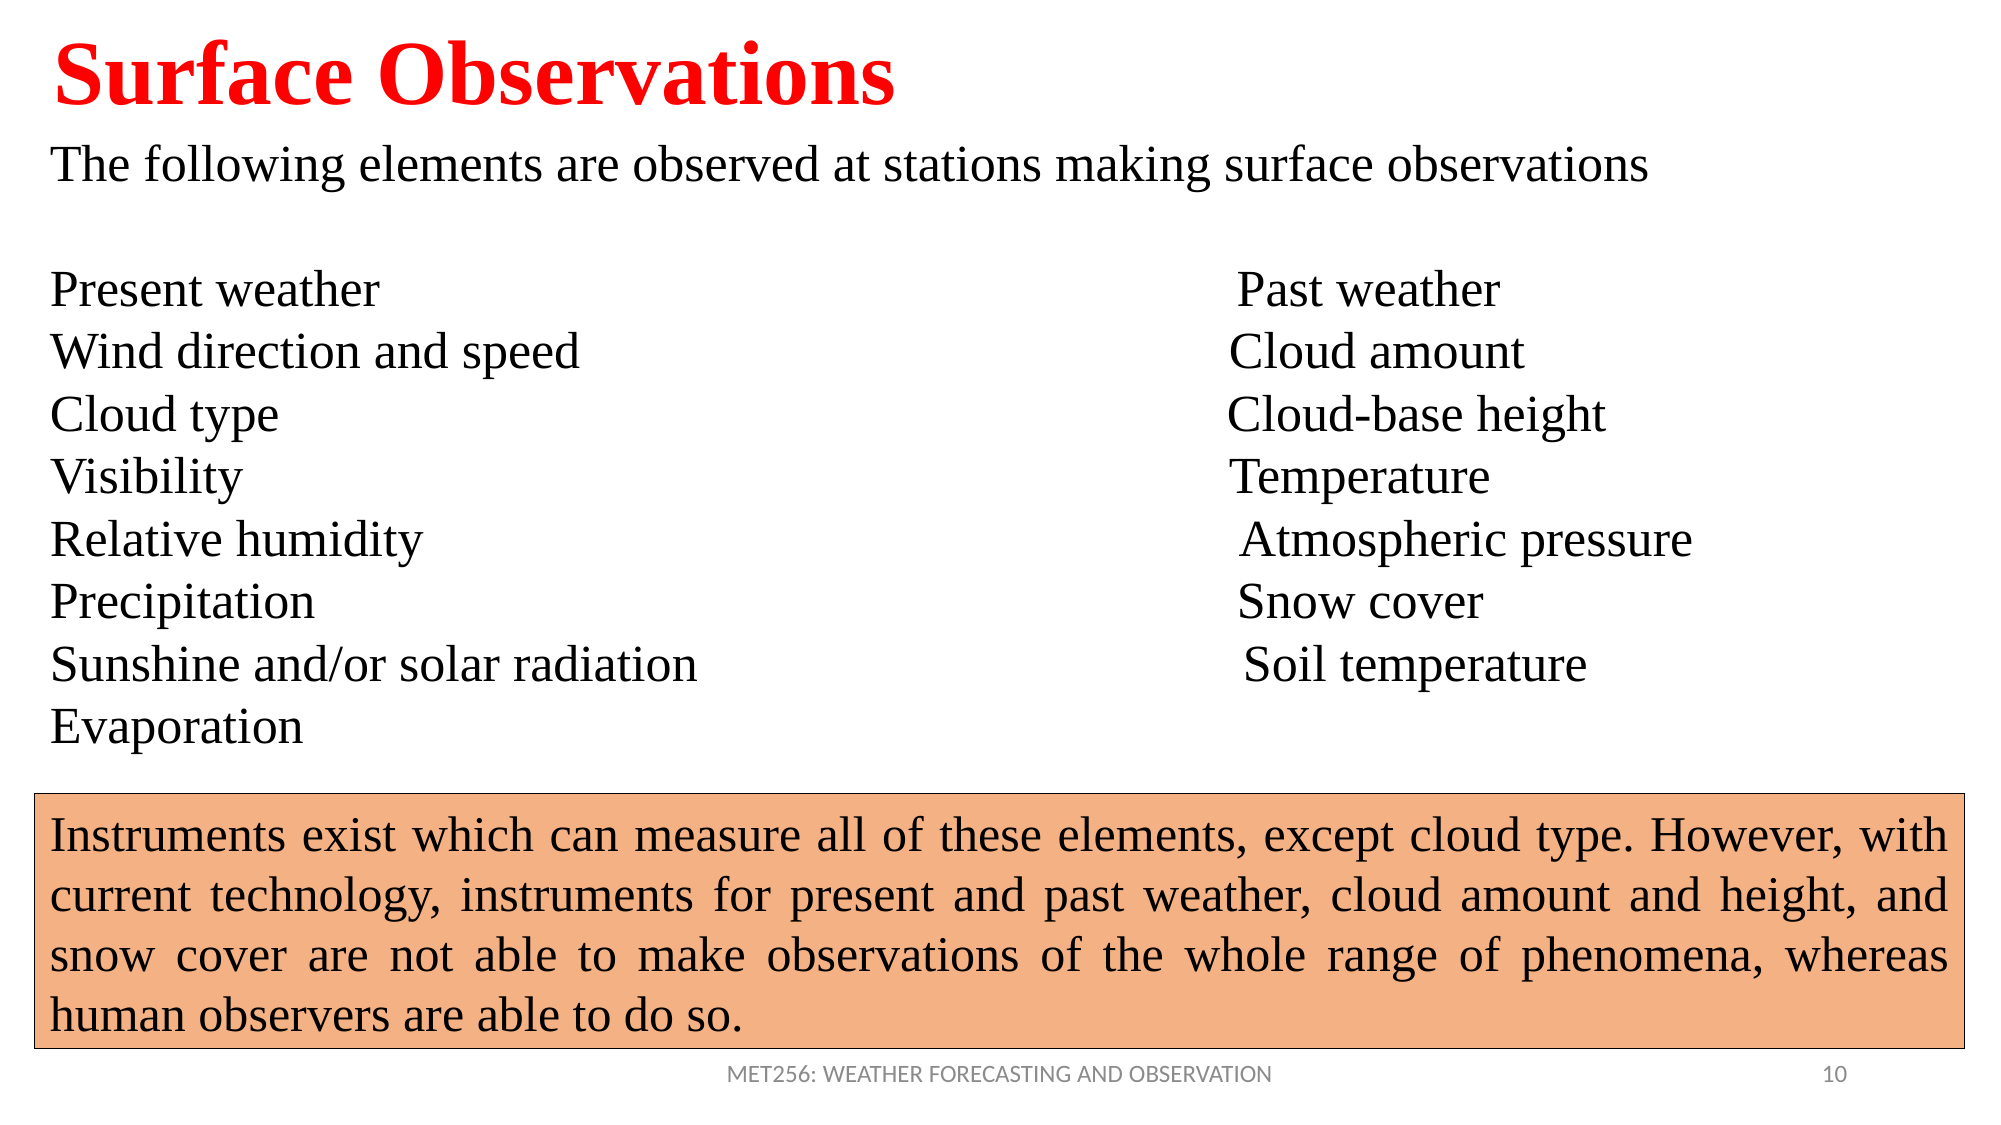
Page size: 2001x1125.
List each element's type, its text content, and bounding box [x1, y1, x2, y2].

text_box The following elements are observed at stations making surface observations Present weather Past weather Wind direction and speed Cloud amount Cloud type Cloud-base height Visibility Temperature Relative humidity Atmospheric pressure Precipitation Snow cover Sunshine and/or solar radiation Soil temperature Evaporation [34, 121, 1965, 762]
footer MET256: WEATHER FORECASTING AND OBSERVATION [662, 1042, 1338, 1103]
text_box Surface Observations [38, 0, 913, 131]
text_box Instruments exist which can measure all of these elements, except cloud type. However, with current technology, instruments for present and past weather, cloud amount and height, and snow cover are not able to make observations of the whole range of phenomena, whereas human observers are able to do so. [34, 793, 1965, 1049]
slide_number 10 [1412, 1049, 1863, 1103]
